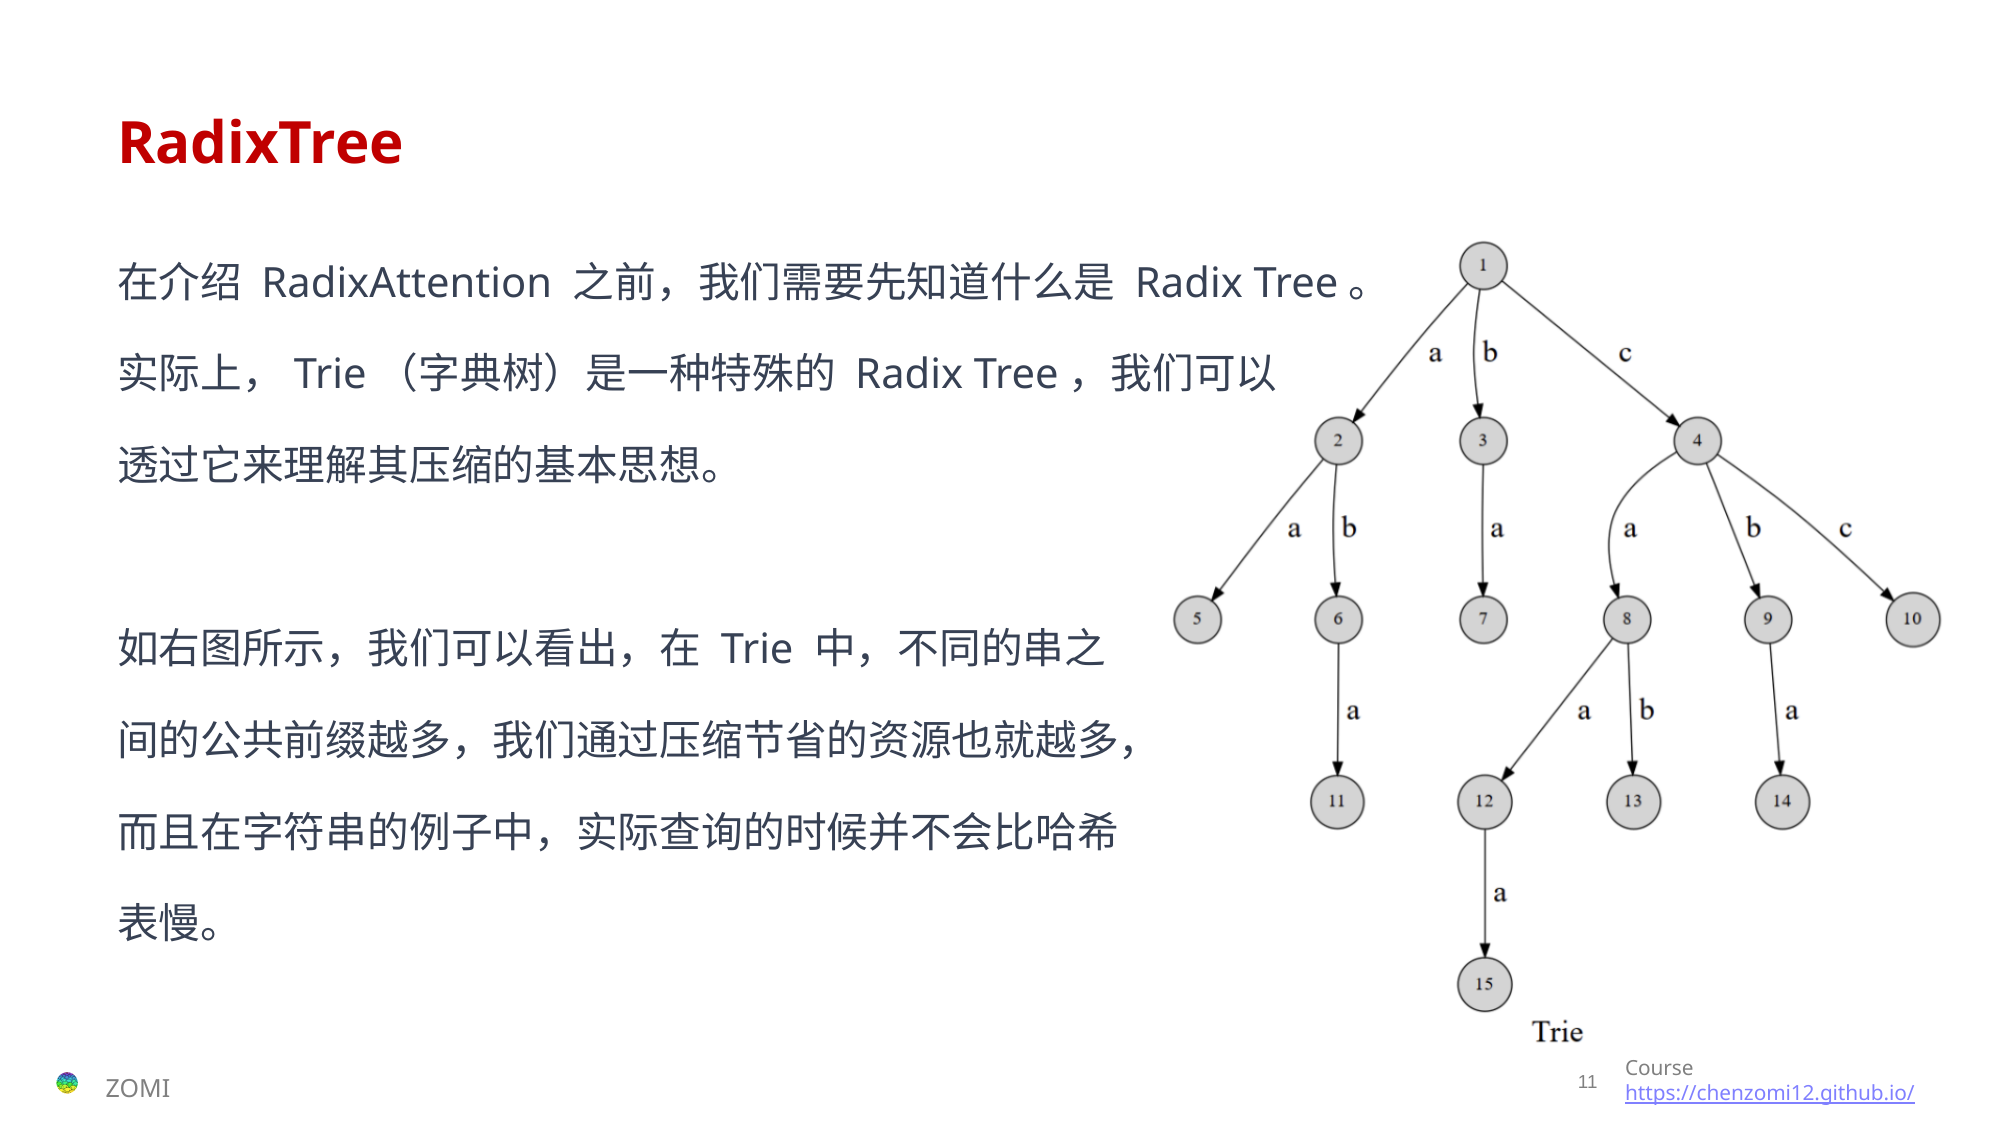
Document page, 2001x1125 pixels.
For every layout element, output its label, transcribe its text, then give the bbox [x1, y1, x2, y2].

picture [1144, 232, 1956, 1054]
title RadixTree [102, 91, 1901, 189]
list 在介绍 RadixAttention 之前，我们需要先知道什么是 Radix Tree。 实际上，Trie（字典树）是一种特殊的 Radix Tree，我们可以 透过它来理解其压缩的基本思想。 如右图所示，我们可以看出，在 Trie 中，不同的串之 间的公共前缀越多，我们通过压缩节省的资源也就越多， 而且在字符串的例子中，实际查询的时候并不会比哈希 表慢。 [102, 223, 1901, 1043]
picture [57, 1073, 77, 1093]
